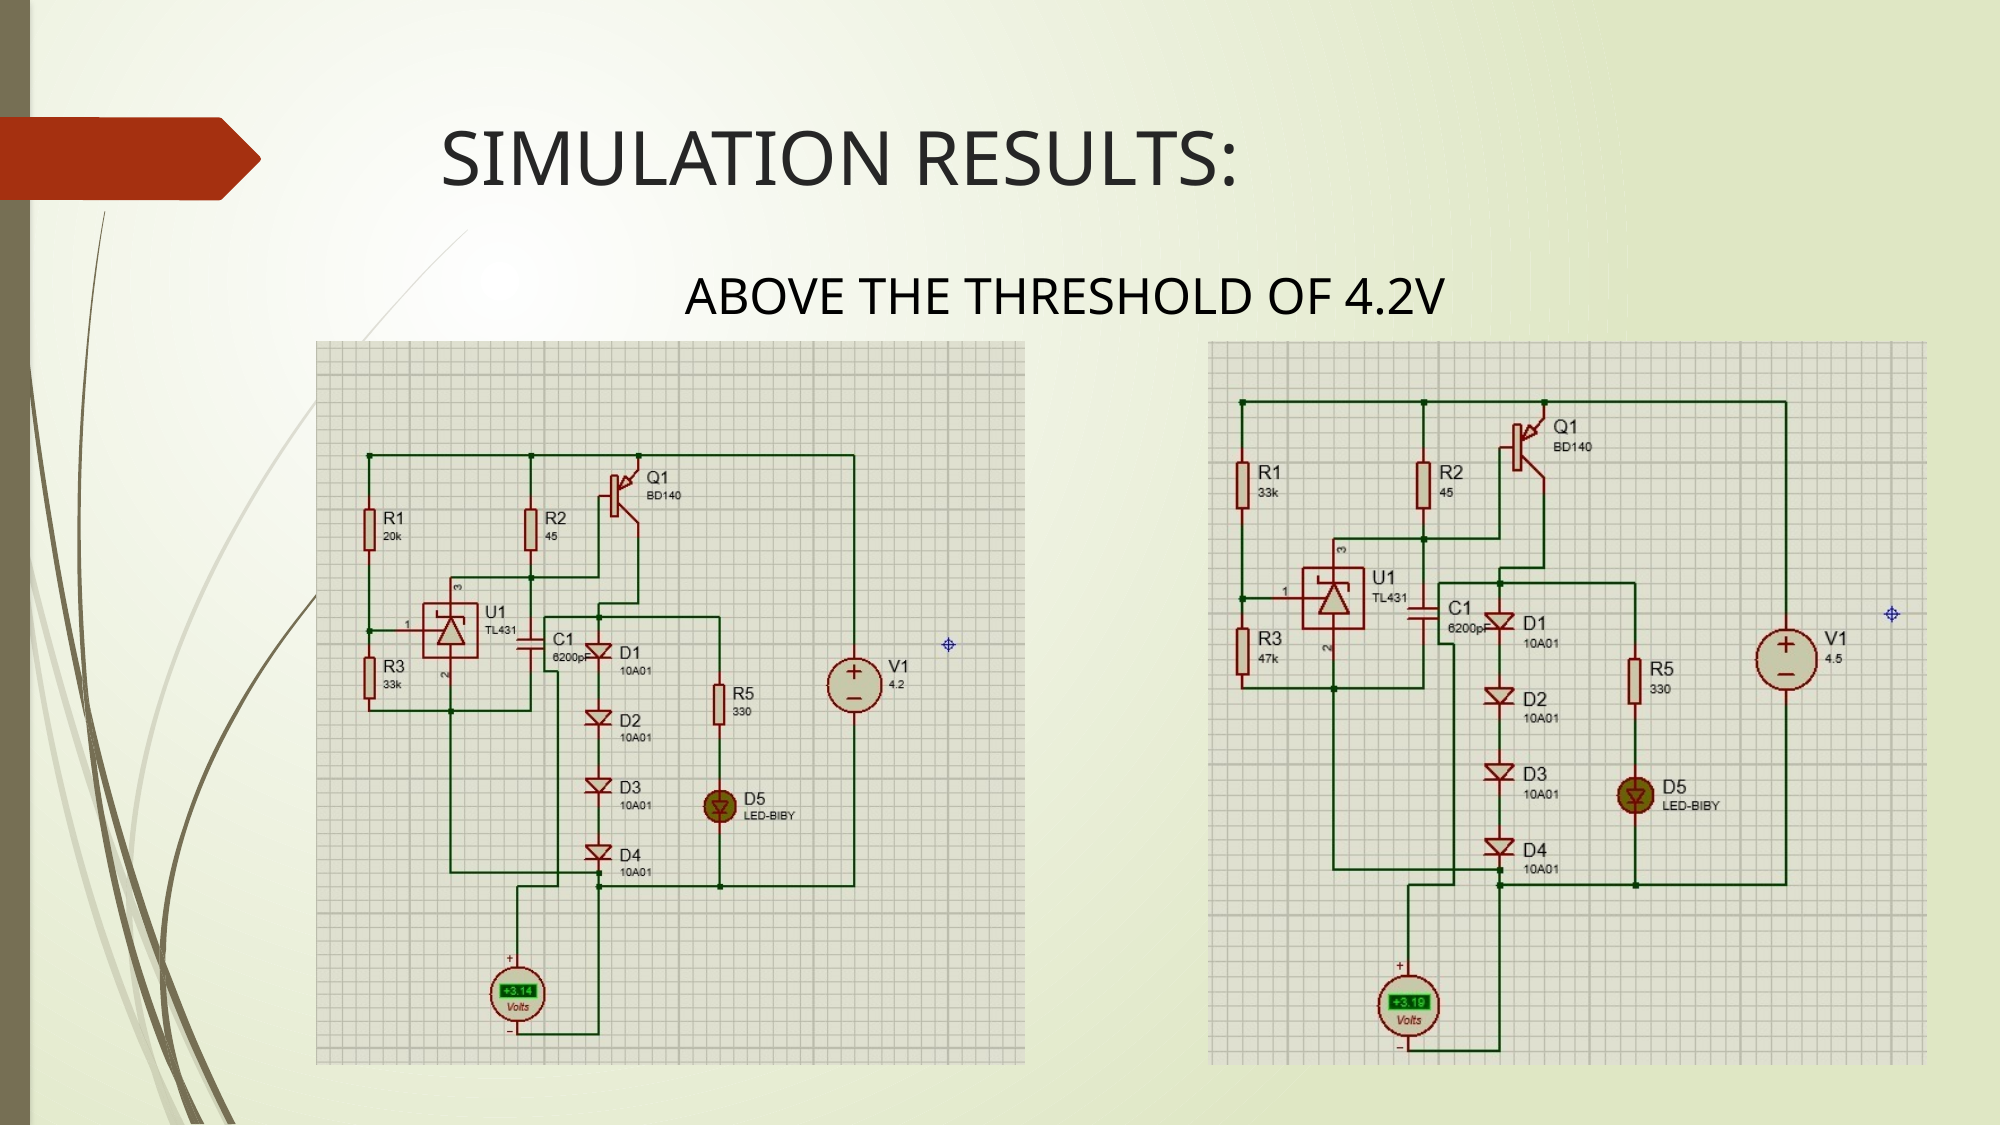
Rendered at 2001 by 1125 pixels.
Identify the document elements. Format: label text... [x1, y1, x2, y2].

picture [315, 341, 1025, 1065]
text_box ABOVE THE THRESHOLD OF 4.2V [670, 256, 1494, 332]
title SIMULATION RESULTS: [425, 102, 1888, 313]
picture [1208, 341, 1927, 1065]
